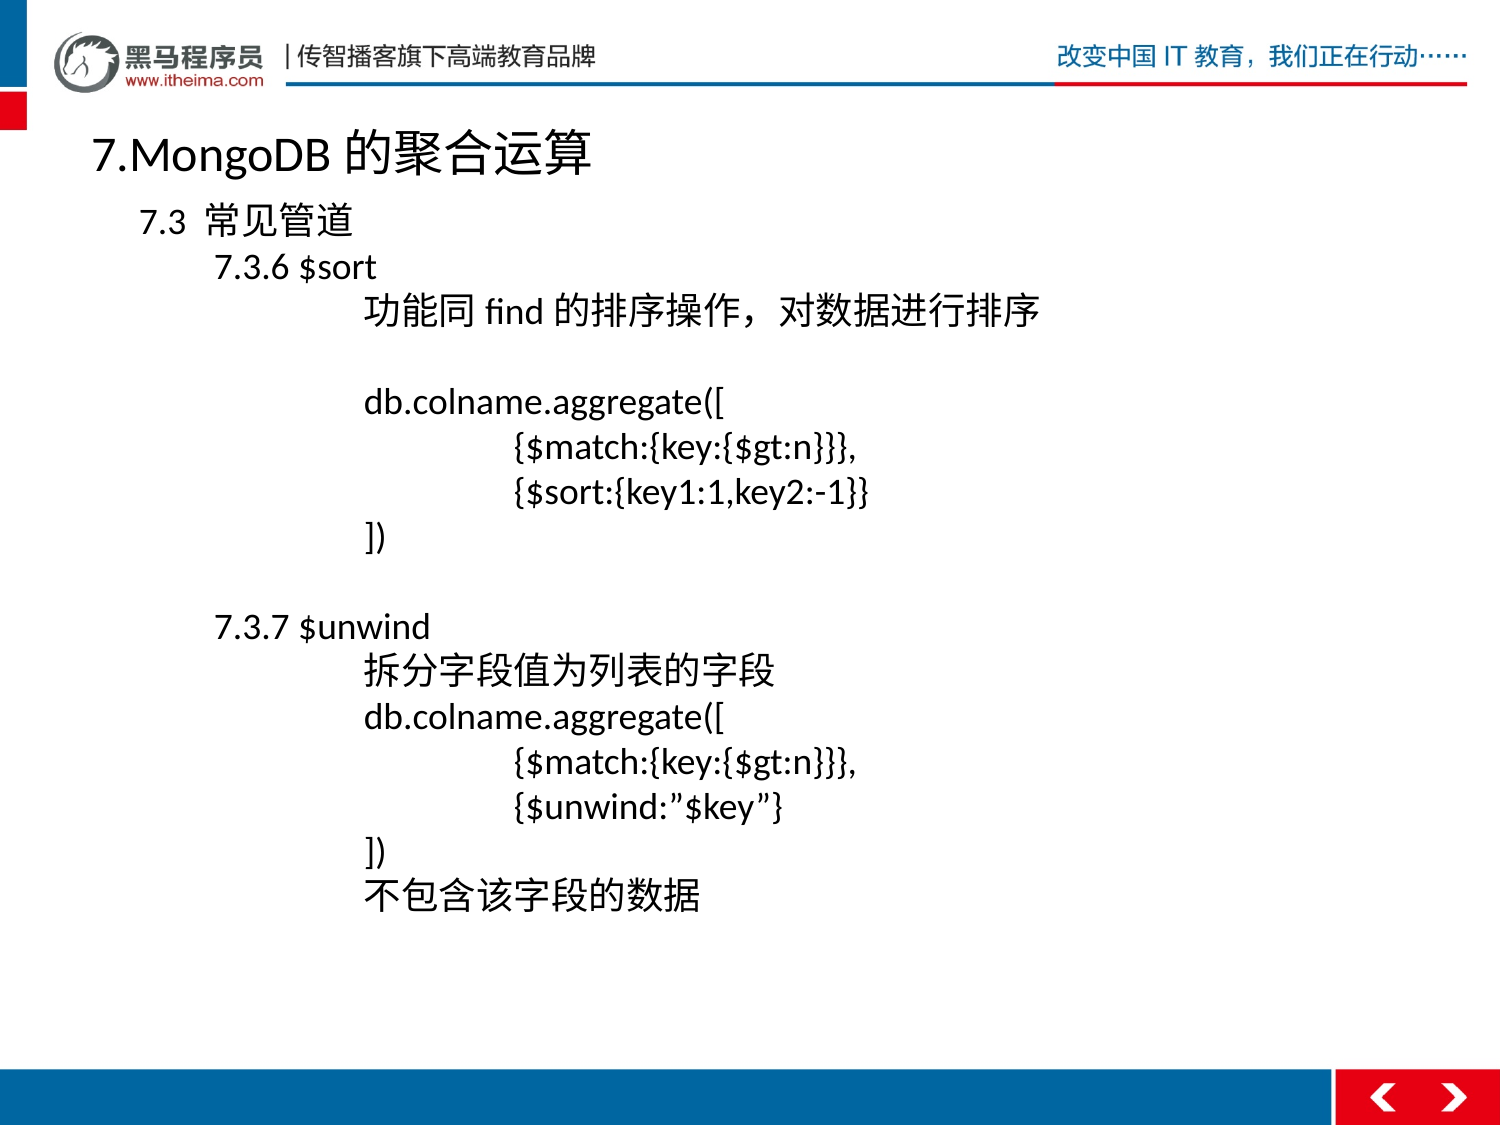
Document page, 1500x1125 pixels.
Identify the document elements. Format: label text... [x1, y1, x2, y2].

picture [0, 0, 1500, 1125]
text_box 7.3 常见管道 7.3.6 $sort 功能同find的排序操作，对数据进行排序 db.colname.aggregate([ {$match:{key:{$gt:n}}}, {$sort:{key1:1,key2:-1}} ]) 7.3.7 $unwind 拆分字段值为列表的字段 db.colname.aggregate([ {$match:{key:{$gt:n}}}, {$unwind:”$key”} ]) 不包含该字段的数据 [123, 189, 1479, 925]
text_box 7.MongoDB的聚合运算 [76, 113, 1427, 189]
